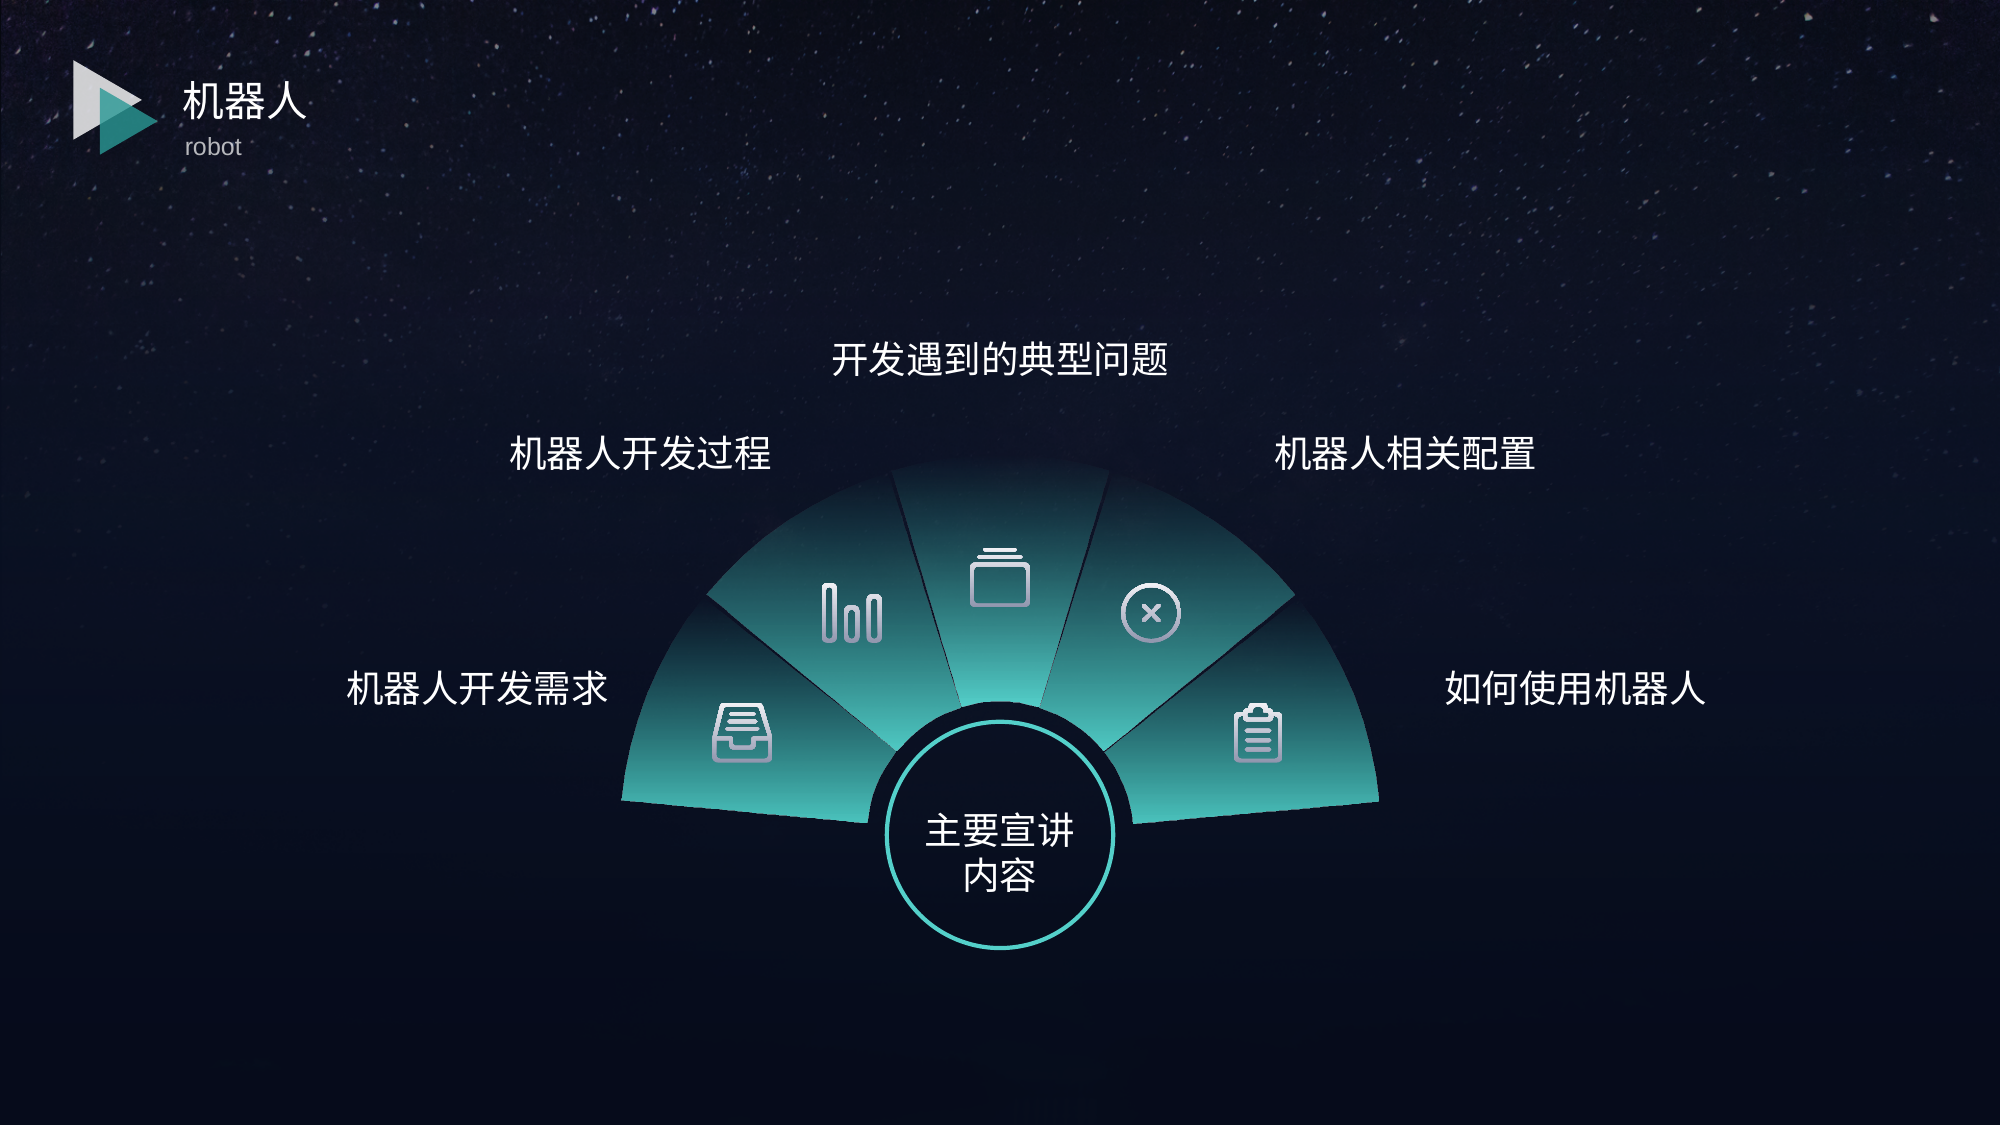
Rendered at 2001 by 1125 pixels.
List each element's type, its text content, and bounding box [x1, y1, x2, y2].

text_box [1120, 582, 1183, 644]
text_box 机器人开发需求 [331, 658, 624, 718]
text_box [820, 582, 838, 644]
text_box robot [170, 122, 330, 168]
text_box [711, 701, 774, 764]
text_box [885, 800, 891, 869]
text_box [1232, 701, 1284, 764]
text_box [891, 454, 1109, 1125]
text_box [73, 60, 158, 155]
text_box 如何使用机器人 [1429, 658, 1722, 718]
picture [0, 0, 2000, 1125]
text_box [1109, 800, 1115, 869]
text_box [865, 593, 883, 644]
text_box 机器人相关配置 [1259, 422, 1552, 483]
text_box 开发遇到的典型问题 [816, 328, 1184, 389]
text_box 机器人开发过程 [494, 422, 787, 483]
text_box 机器人 [167, 67, 332, 132]
text_box [843, 604, 861, 644]
